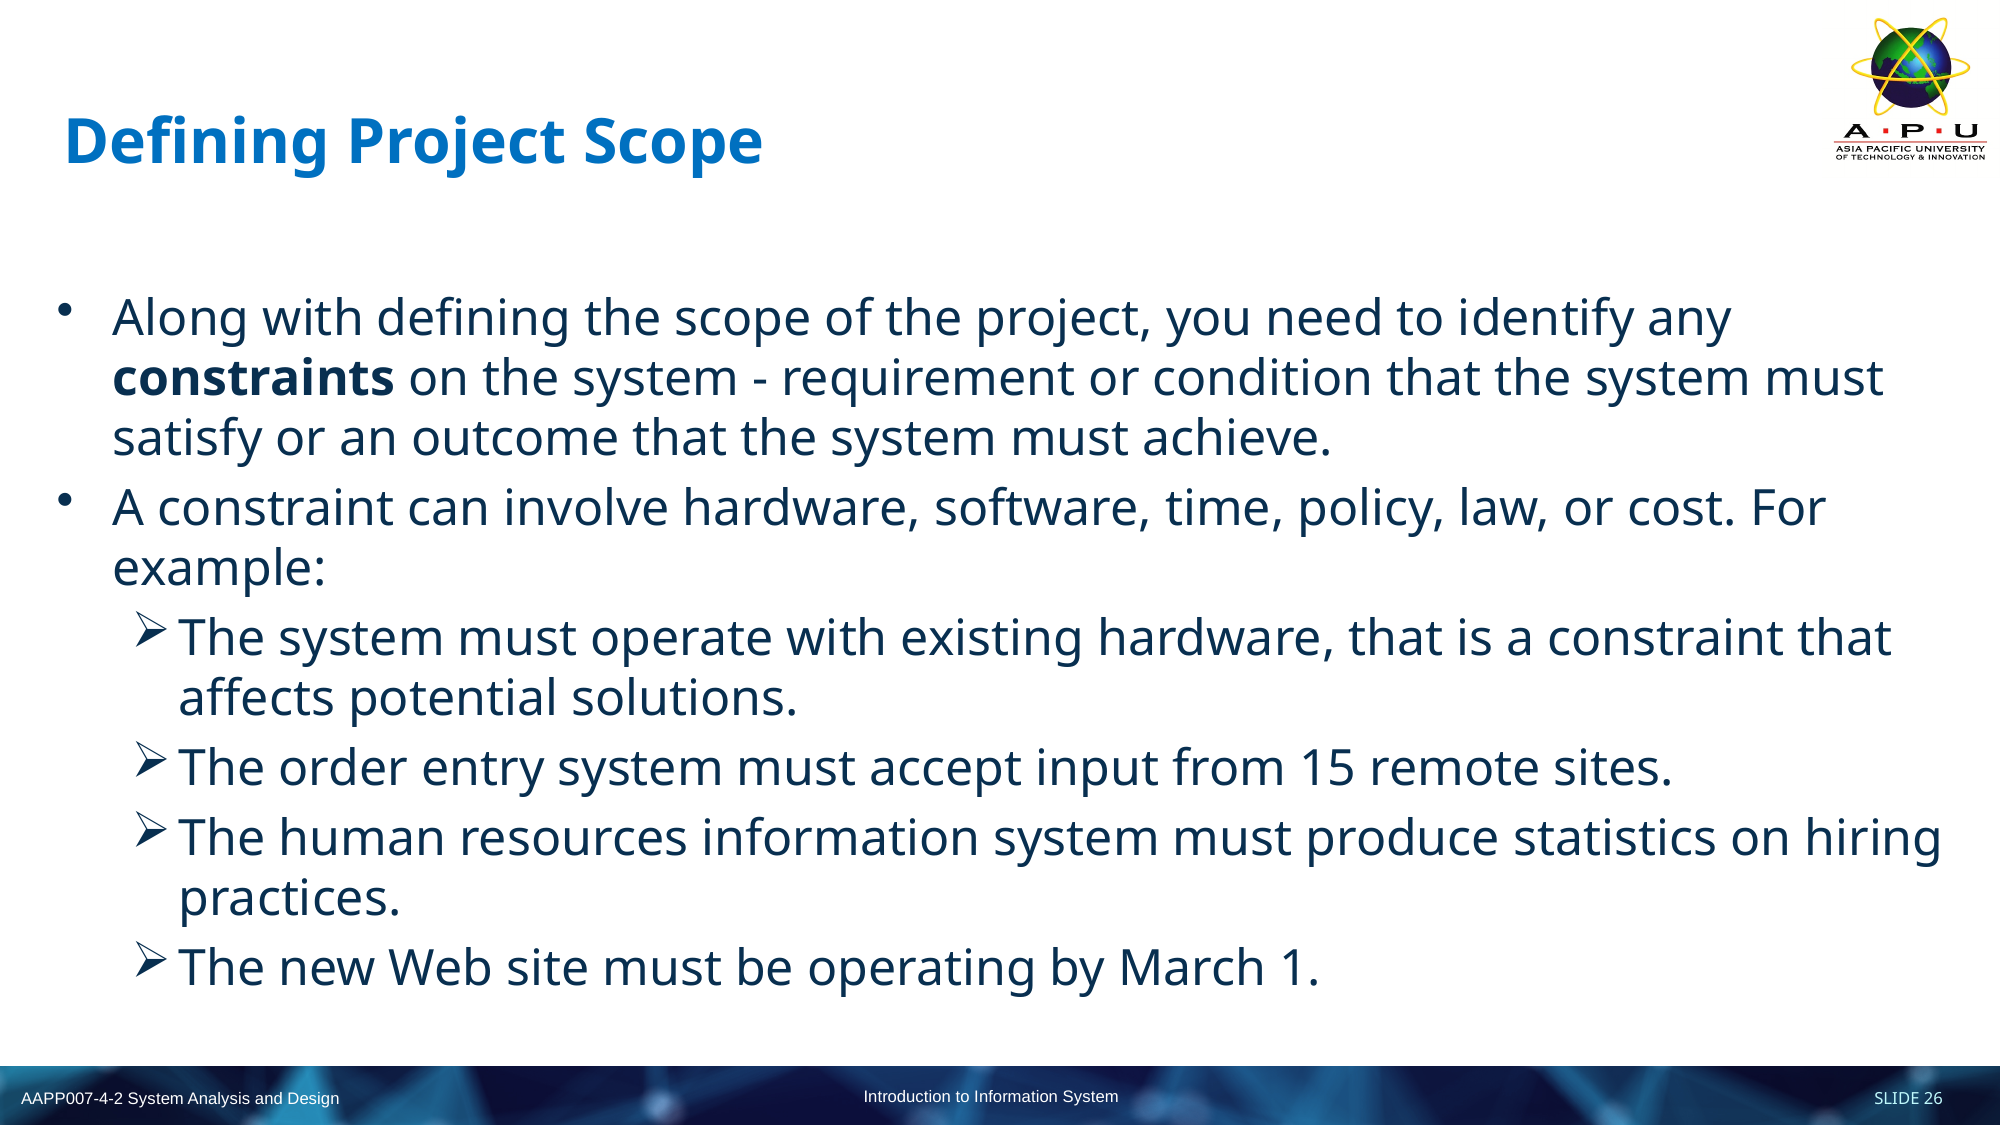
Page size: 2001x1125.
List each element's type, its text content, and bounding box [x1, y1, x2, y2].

list Along with defining the scope of the project, you need to identify any constraints on the system - requirement or condition that the system must satisfy or an outcome that the system must achieve. A constraint can involve hardware, software, time, policy, law, or cost. For example: The system must operate with existing hardware, that is a constraint that affects potential solutions. The order entry system must accept input from 15 remote sites. The human resources information system must produce statistics on hiring practices. The new Web site must be operating by March 1. [41, 278, 1969, 1021]
picture [1822, 0, 2000, 178]
picture [0, 1066, 2000, 1125]
title Defining Project Scope [48, 45, 1764, 233]
